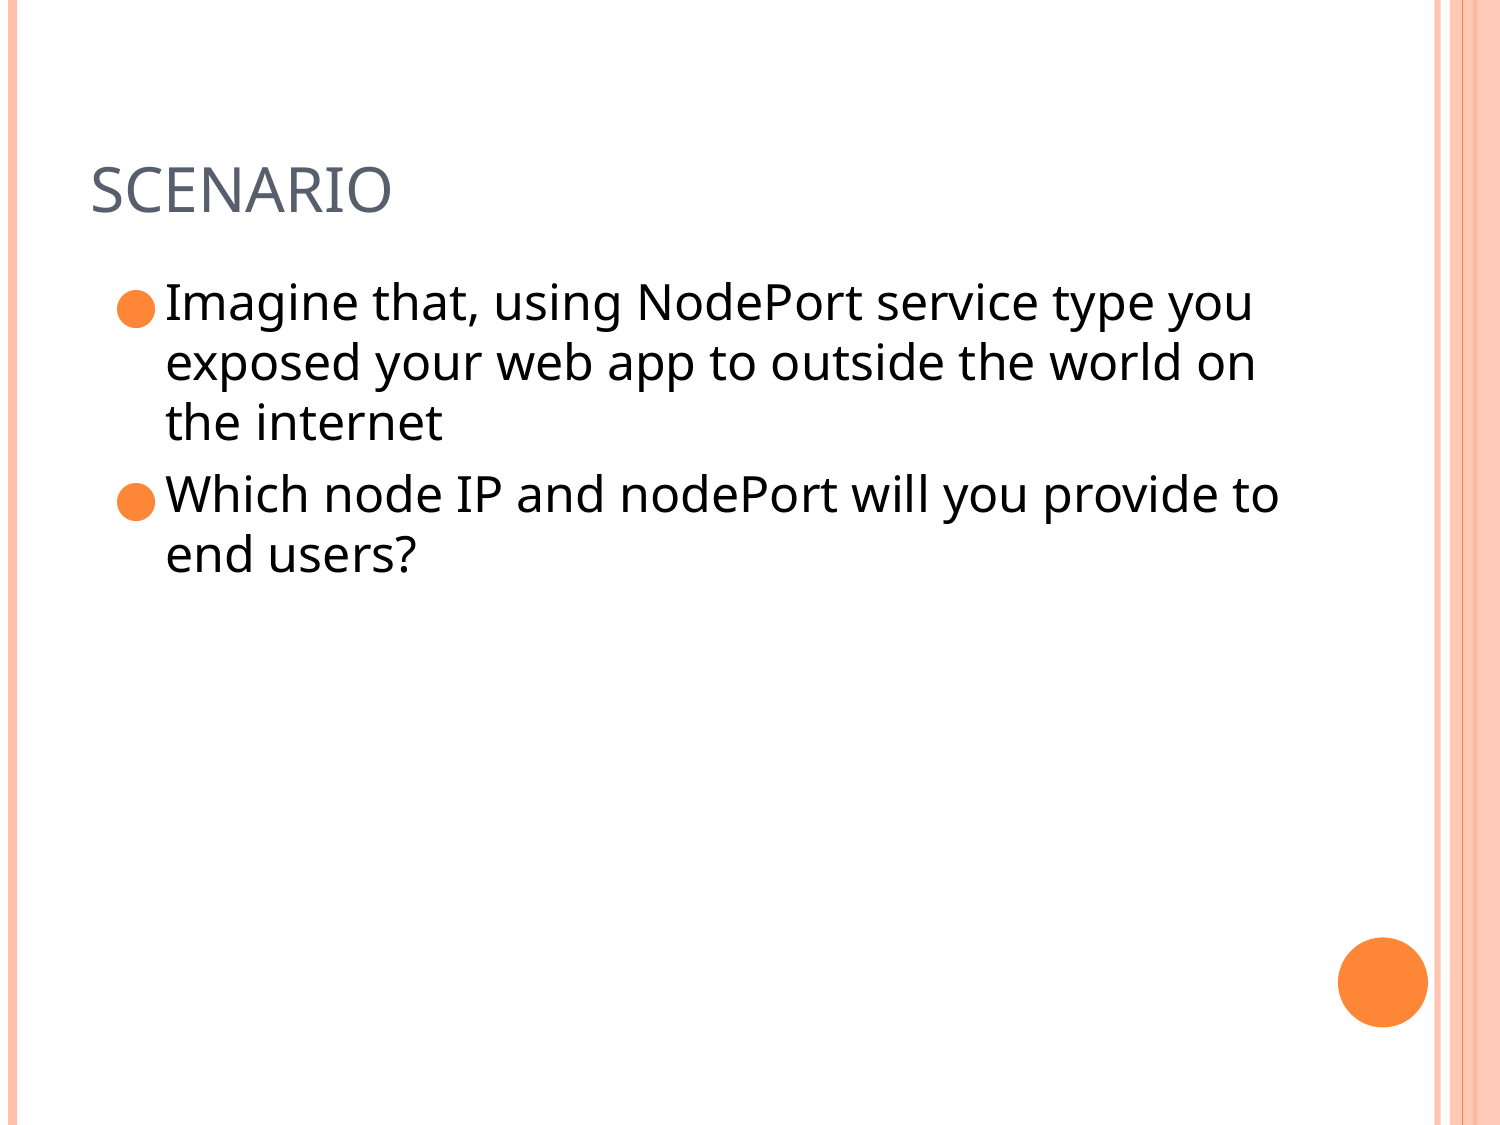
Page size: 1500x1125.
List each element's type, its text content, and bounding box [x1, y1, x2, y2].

list Imagine that, using NodePort service type you exposed your web app to outside the world on the internet Which node IP and nodePort will you provide to end users? [75, 262, 1300, 1062]
title Scenario [75, 45, 1300, 233]
